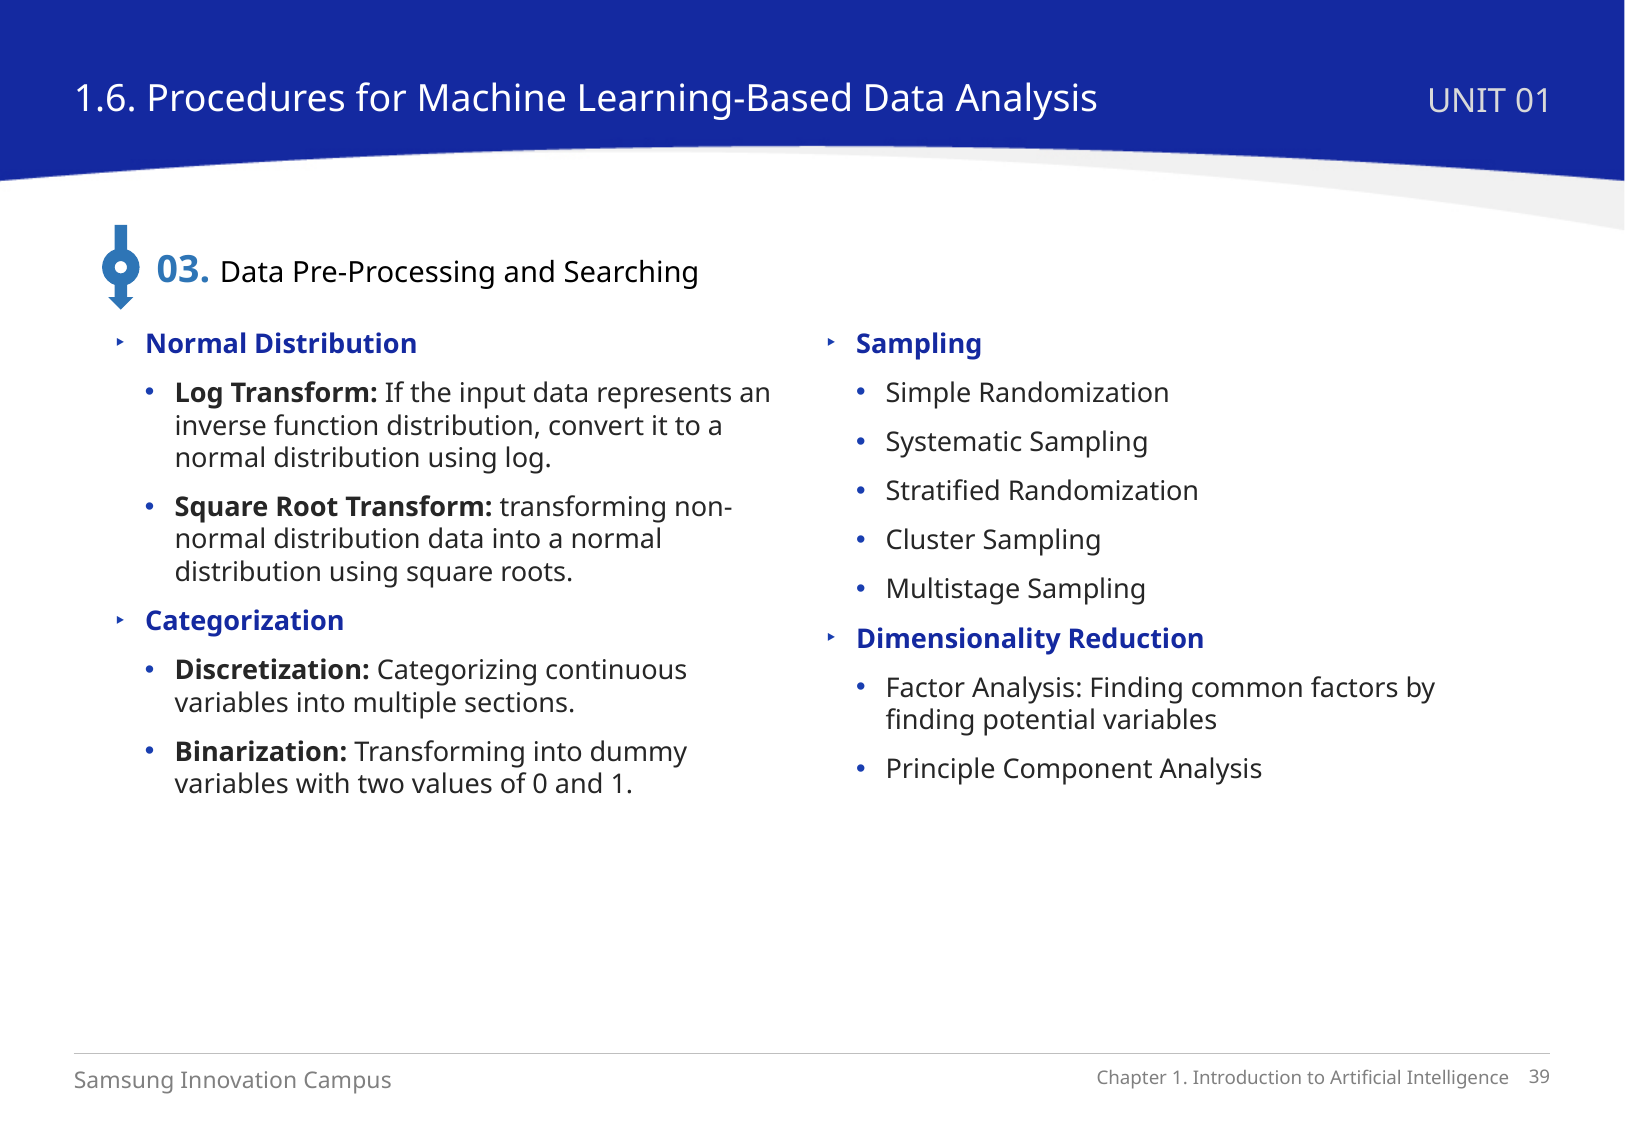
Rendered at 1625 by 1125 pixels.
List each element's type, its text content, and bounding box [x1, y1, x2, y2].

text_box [73, 73, 1554, 120]
text_box Normal Distribution Log Transform: If the input data represents an inverse function distribution, convert it to a normal distribution using log. Square Root Transform: transforming non-normal distribution data into a normal distribution using square roots. Categorization Discretization: Categorizing continuous variables into multiple sections. Binarization: Transforming into dummy variables with two values of 0 and 1. Sampling Simple Randomization Systematic Sampling Stratified Randomization Cluster Sampling Multistage Sampling Dimensionality Reduction Factor Analysis: Finding common factors by finding potential variables Principle Component Analysis [114, 313, 1532, 835]
picture [0, 0, 1625, 1125]
text_box 03. Data Pre-Processing and Searching [156, 232, 896, 303]
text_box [108, 224, 134, 310]
